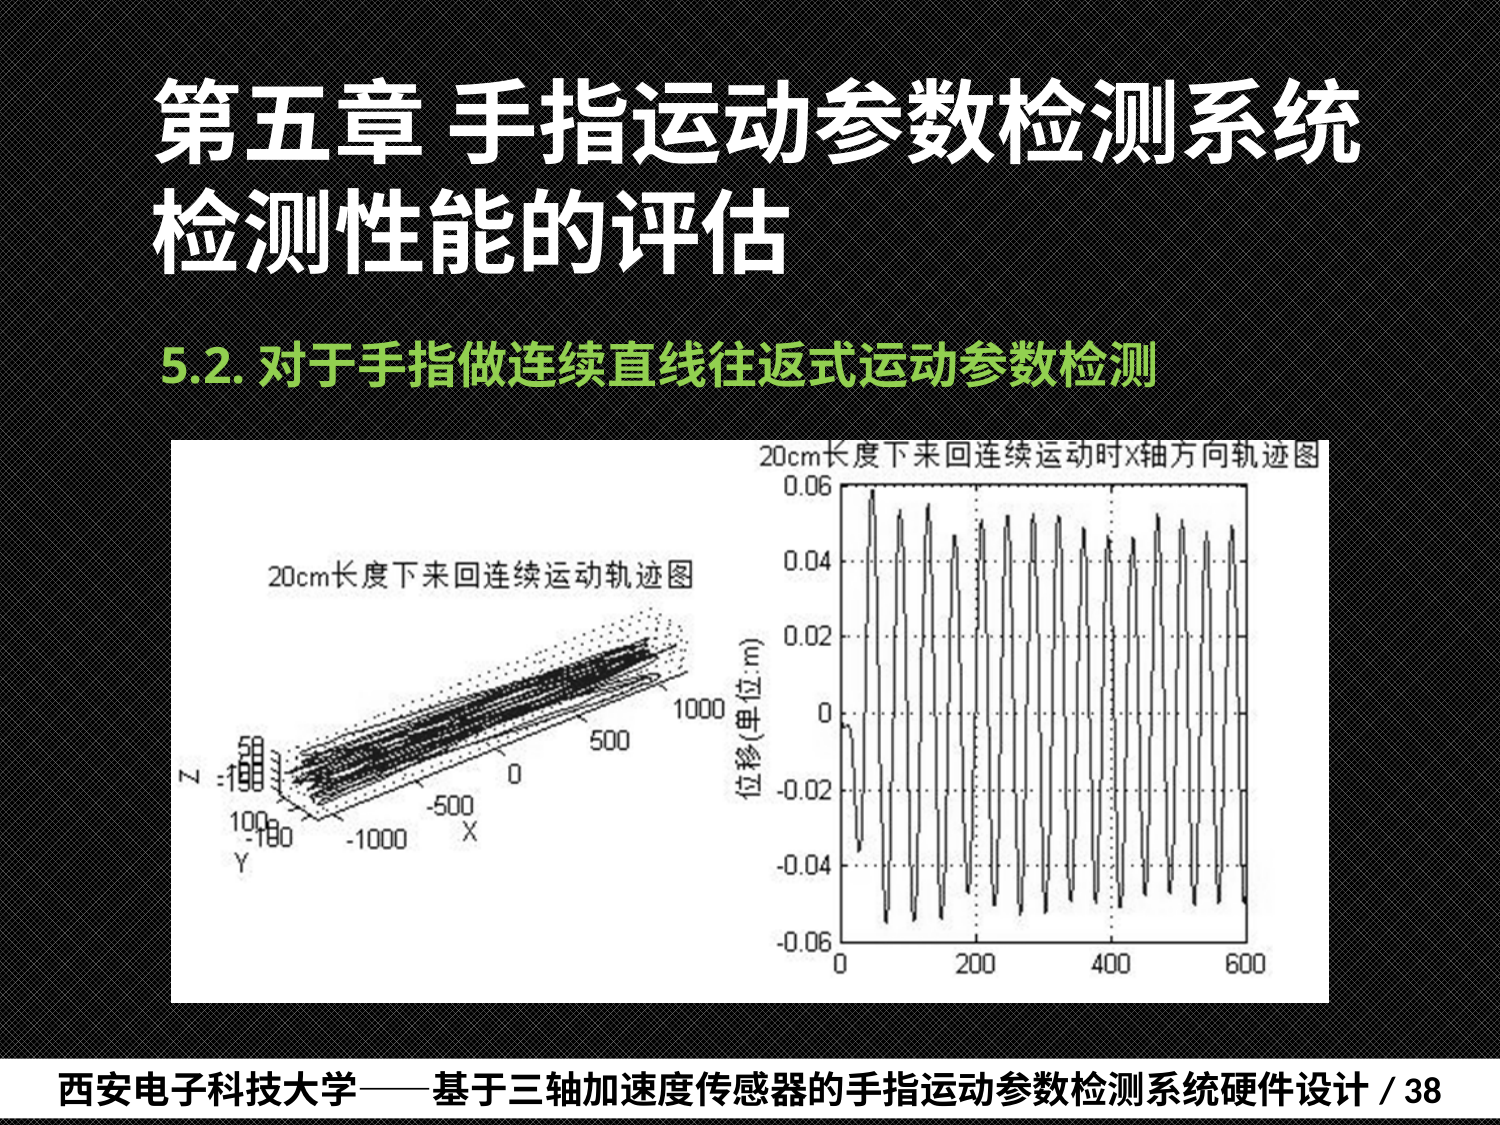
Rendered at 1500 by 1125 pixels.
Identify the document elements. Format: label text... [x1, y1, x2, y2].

title 第五章 手指运动参数检测系统检测性能的评估 [135, 54, 1411, 296]
picture [170, 439, 1329, 1003]
text_box 西安电子科技大学——基于三轴加速度传感器的手指运动参数检测系统硬件设计/ 38 [0, 1058, 1500, 1119]
subtitle 5.2.对于手指做连续直线往返式运动参数检测 [145, 326, 1409, 1035]
